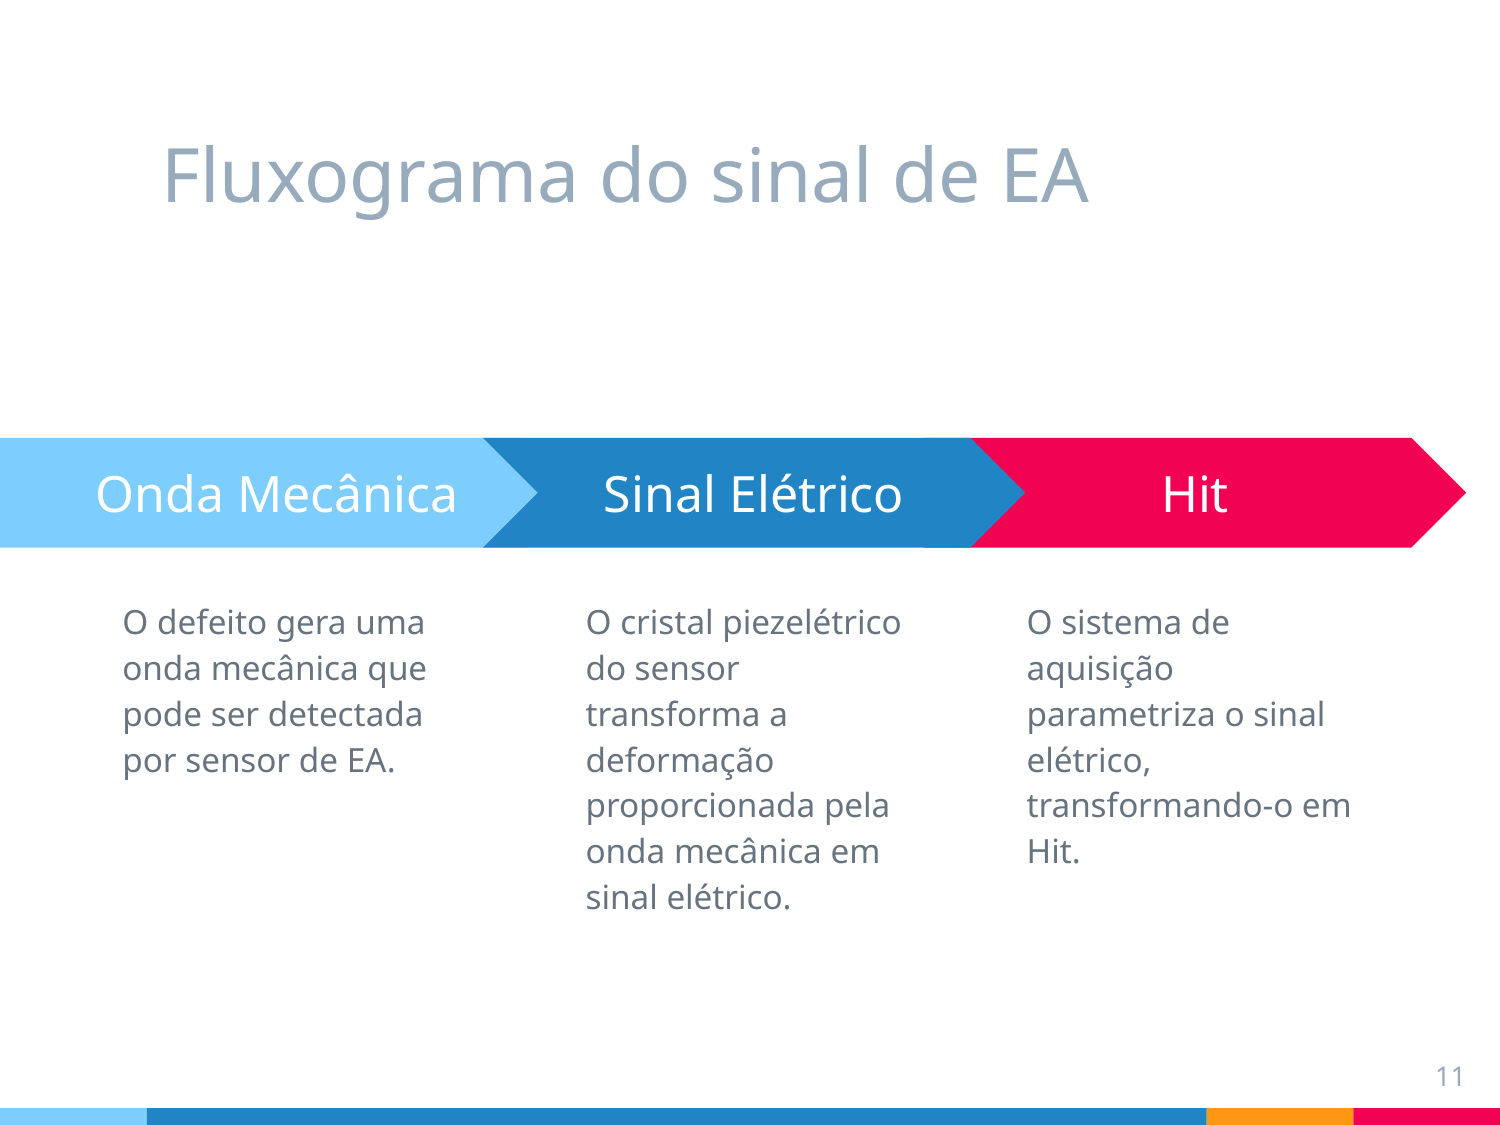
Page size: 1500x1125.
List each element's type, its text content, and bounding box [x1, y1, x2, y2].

title Fluxograma do sinal de EA [146, 45, 1207, 233]
slide_number 11 [1391, 1043, 1482, 1113]
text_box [1026, 437, 1467, 1010]
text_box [482, 437, 1026, 1010]
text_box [0, 437, 481, 1010]
